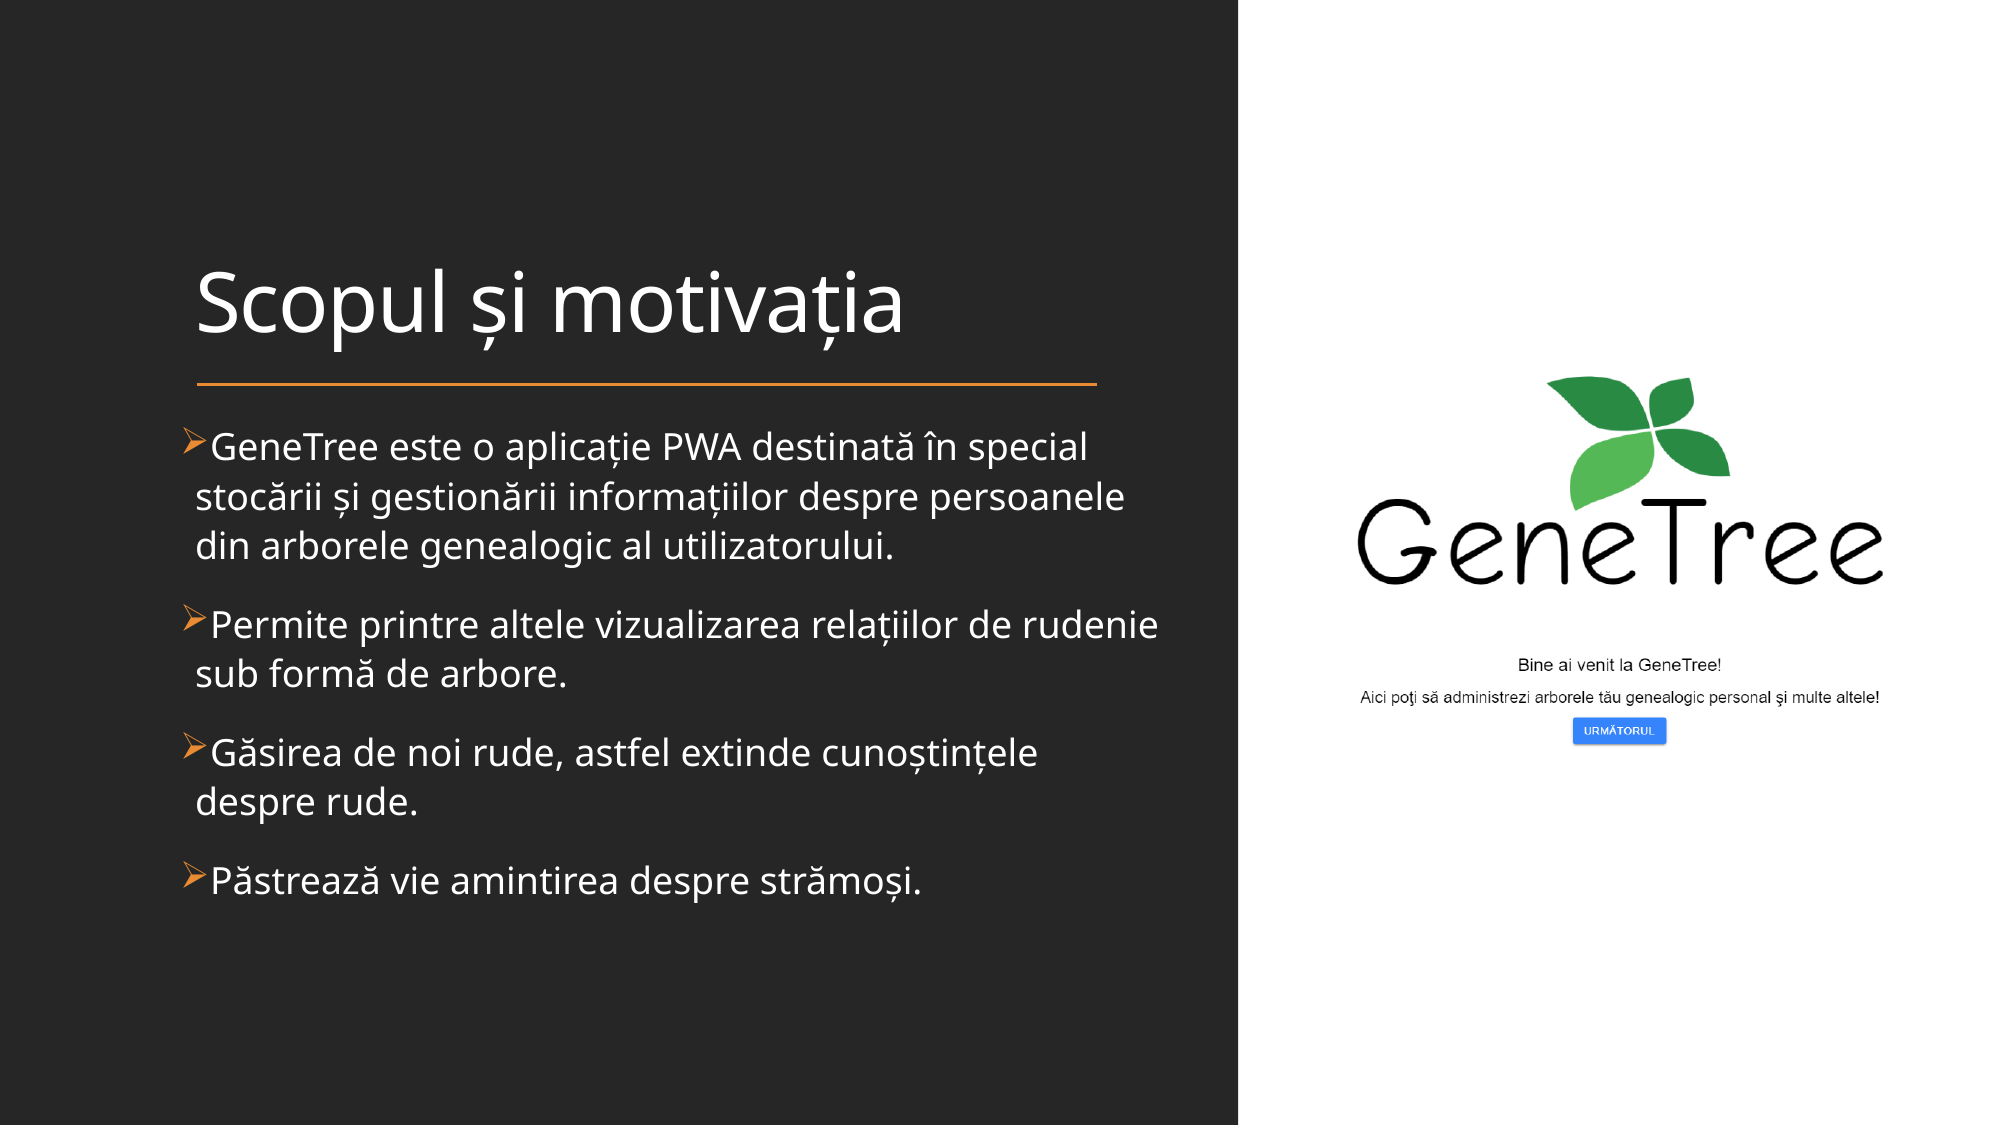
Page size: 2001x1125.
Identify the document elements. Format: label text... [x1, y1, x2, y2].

list GeneTree este o aplicaţie PWA destinată în special stocării şi gestionării informaţiilor despre persoanele din arborele genealogic al utilizatorului. Permite printre altele vizualizarea relaţiilor de rudenie sub formă de arbore. Găsirea de noi rude, astfel extinde cunoştinţele despre rude. Păstrează vie amintirea despre strămoşi. [180, 410, 1161, 967]
title Scopul şi motivaţia [180, 84, 1161, 359]
text_box [0, 0, 1239, 1125]
text_box [1239, 0, 2000, 1125]
picture [1353, 355, 1895, 766]
